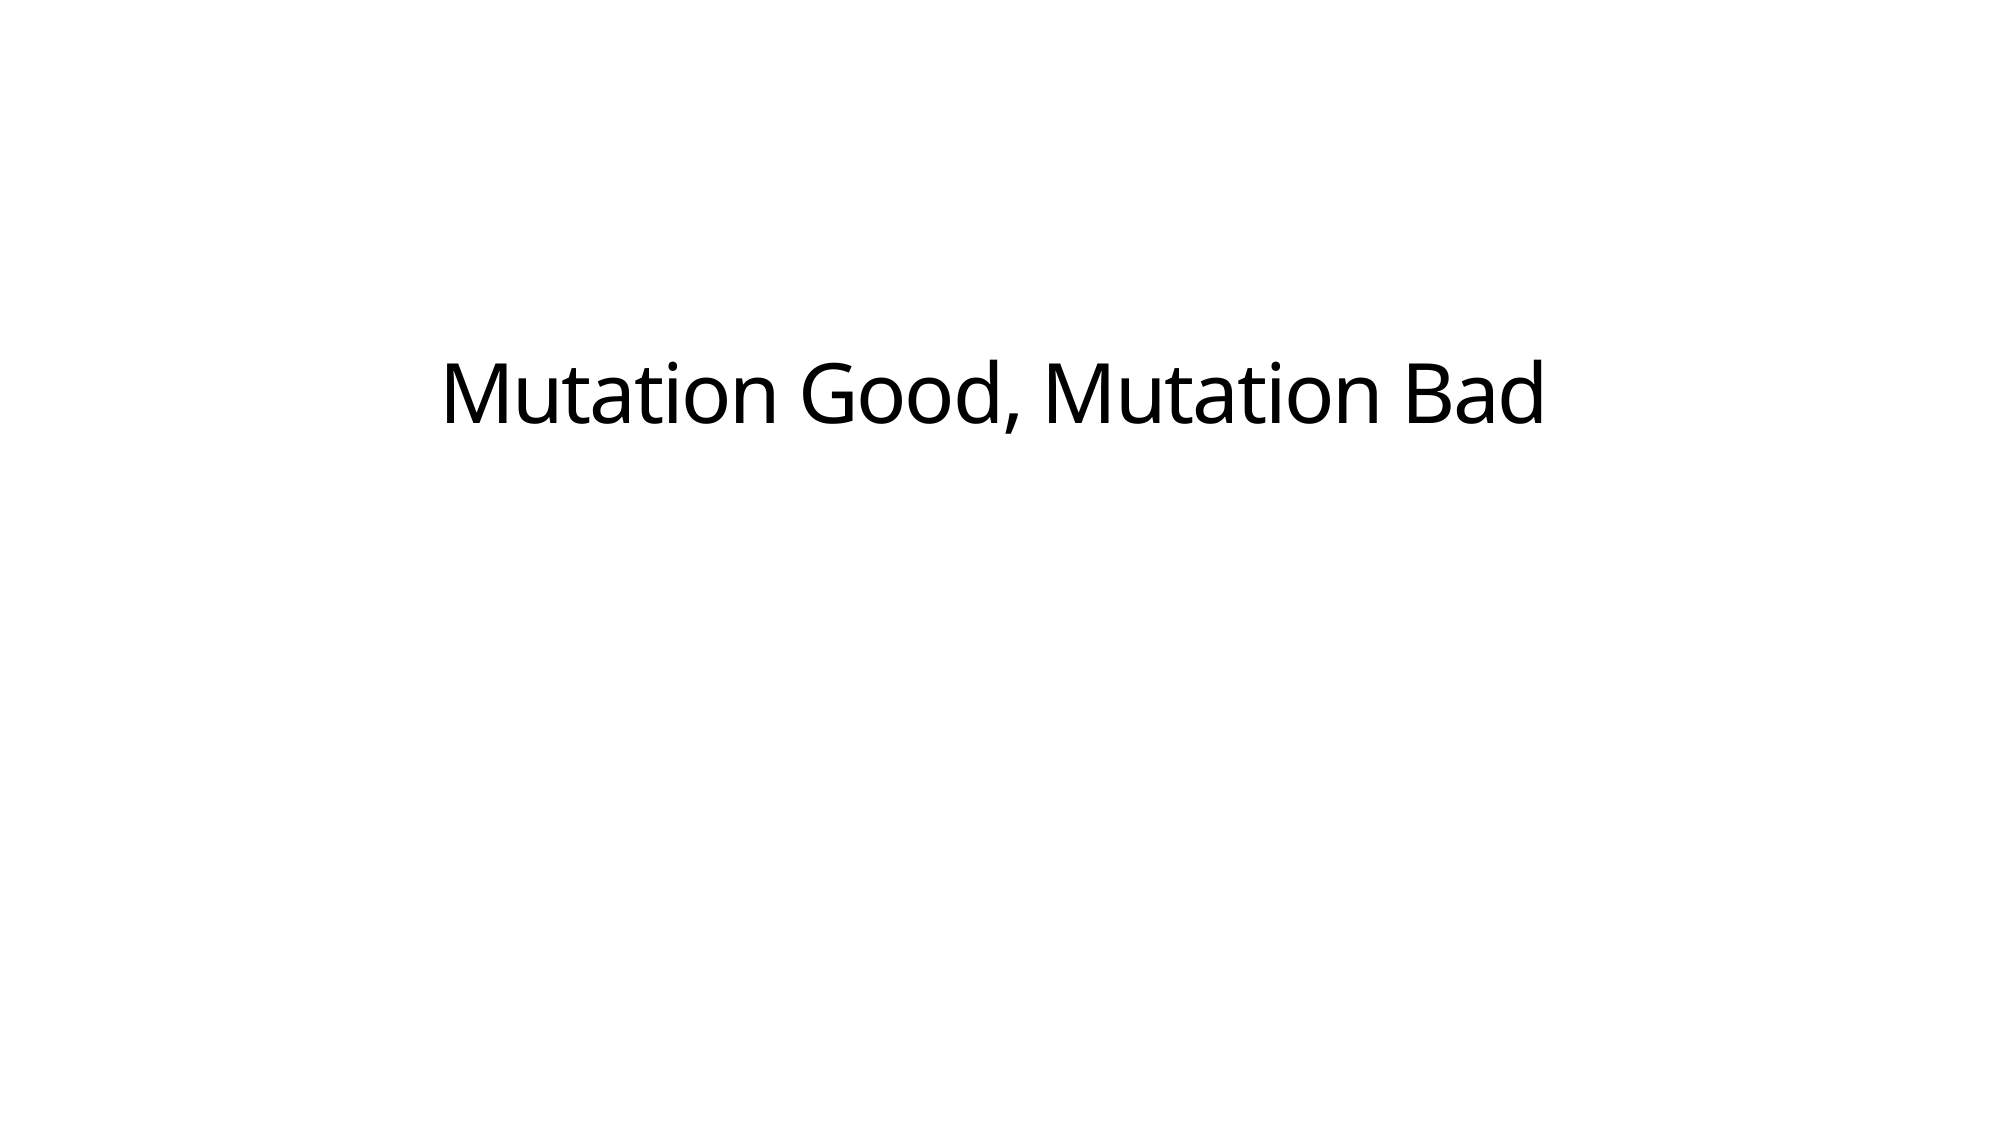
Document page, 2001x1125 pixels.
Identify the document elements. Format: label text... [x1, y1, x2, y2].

title Mutation Good, Mutation Bad [77, 351, 1911, 443]
